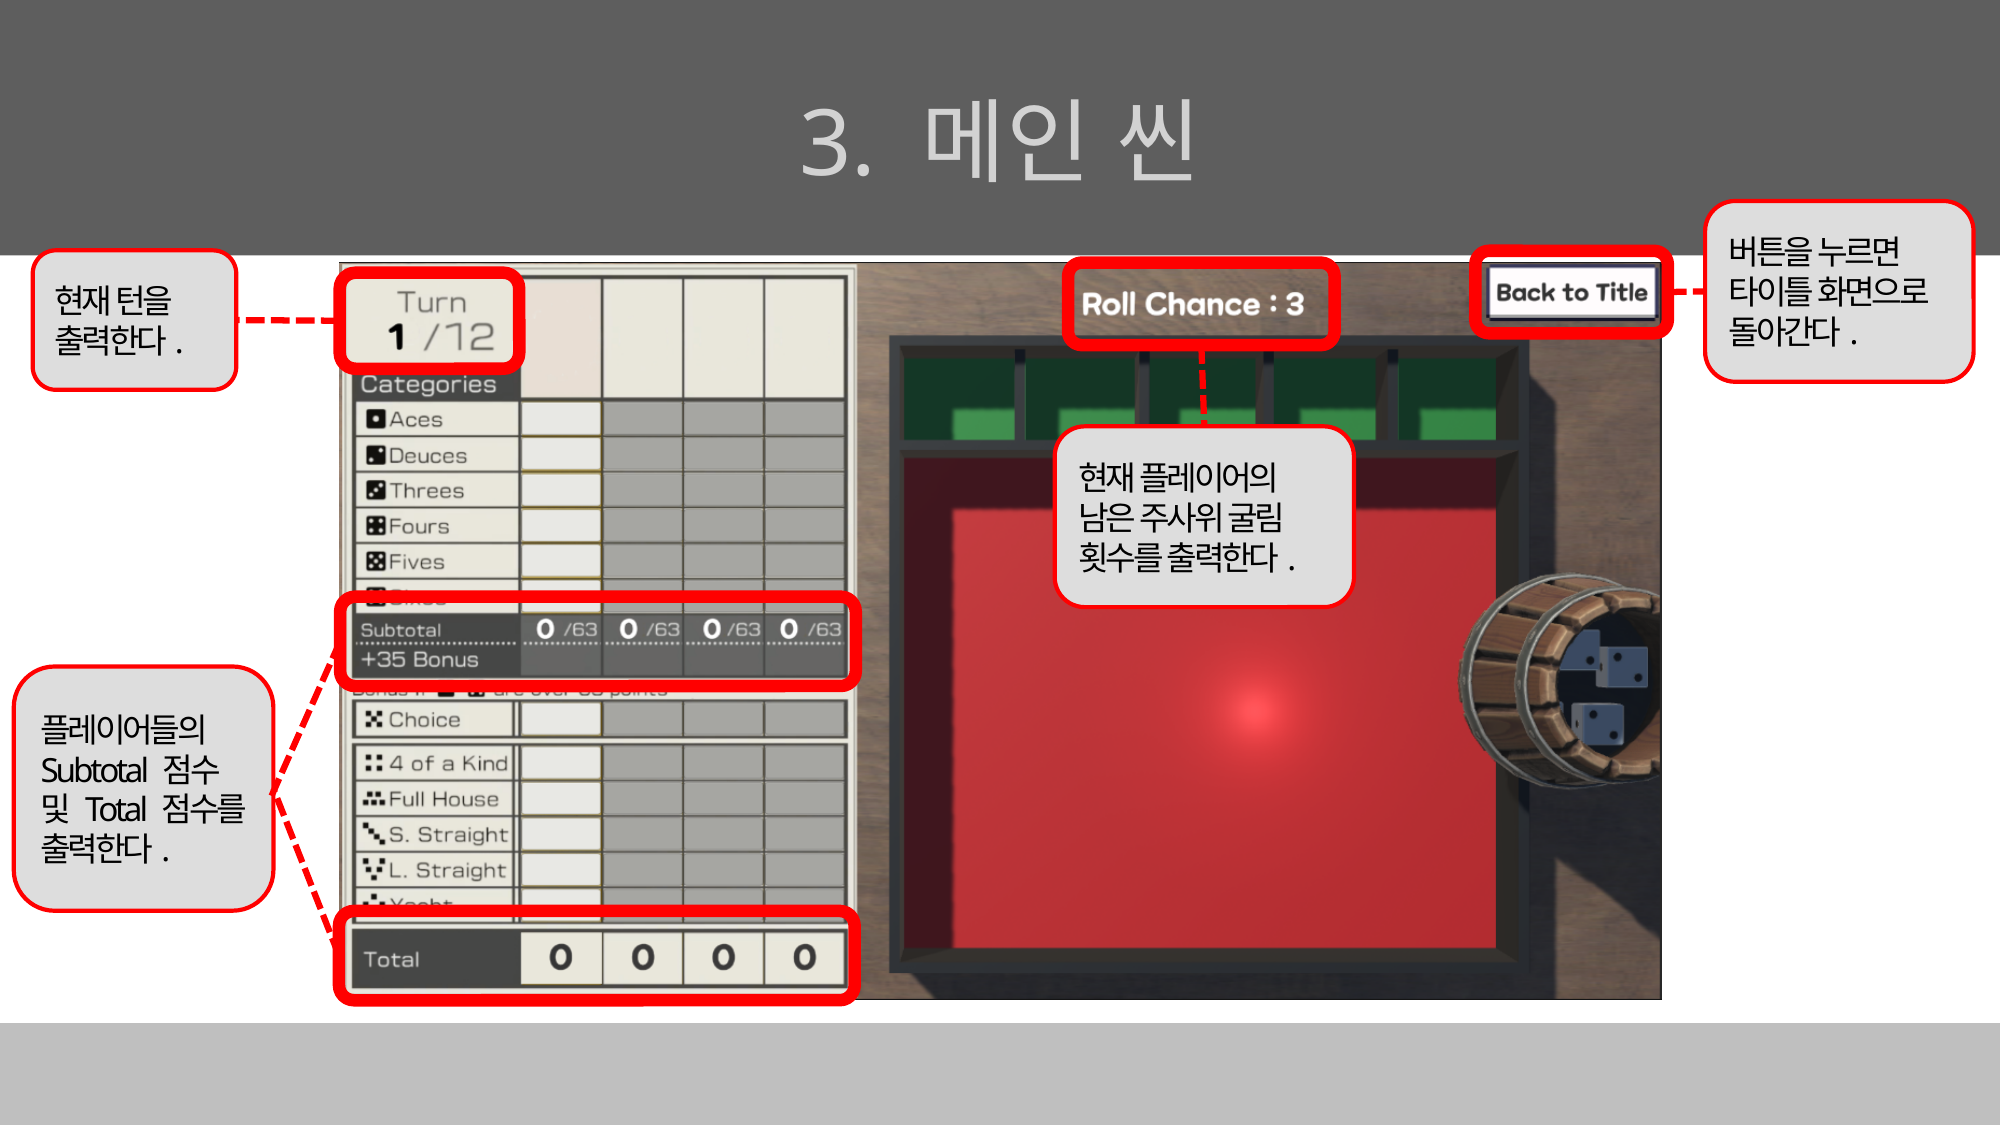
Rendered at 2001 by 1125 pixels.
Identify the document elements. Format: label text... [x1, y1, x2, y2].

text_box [273, 788, 340, 956]
text_box 플레이어들의 Subtotal 점수 및 Total 점수를 출력한다. [11, 664, 267, 913]
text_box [269, 641, 341, 790]
text_box [1666, 300, 1670, 330]
text_box 현재 턴을 출력한다. [30, 248, 239, 392]
text_box 버튼을 누르면 타이틀 화면으로 돌아간다. [1703, 198, 1976, 384]
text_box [1201, 344, 1205, 427]
text_box [1473, 248, 1670, 288]
picture [339, 262, 1662, 1001]
title 3. 메인 씬 [99, 45, 1901, 233]
